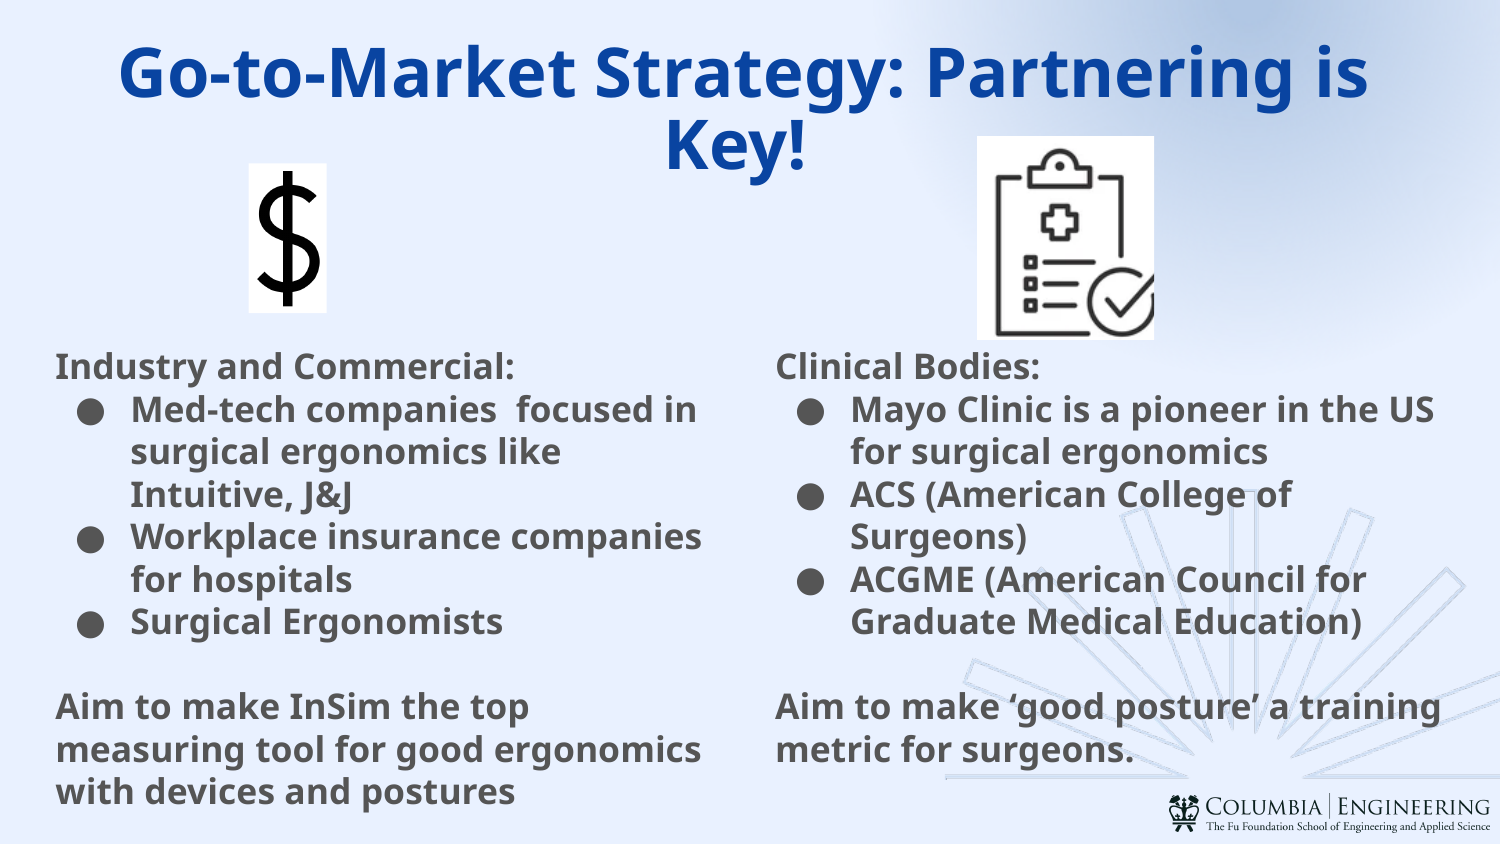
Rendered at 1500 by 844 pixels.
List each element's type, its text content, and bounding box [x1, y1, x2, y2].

picture [836, 0, 1500, 413]
text_box Clinical Bodies: Mayo Clinic is a pioneer in the US for surgical ergonomics ACS (American College of Surgeons) ACGME (American Council for Graduate Medical Education) Aim to make ‘good posture’ a training metric for surgeons. [760, 329, 1460, 757]
text_box Industry and Commercial: Med-tech companies focused in surgical ergonomics like Intuitive, J&J Workplace insurance companies for hospitals Surgical Ergonomists Aim to make InSim the top measuring tool for good ergonomics with devices and postures [40, 329, 740, 757]
picture [212, 163, 363, 314]
picture [944, 489, 1500, 780]
text_box Go-to-Market Strategy: Partnering is Key! [72, 40, 831, 184]
picture [1168, 793, 1490, 833]
